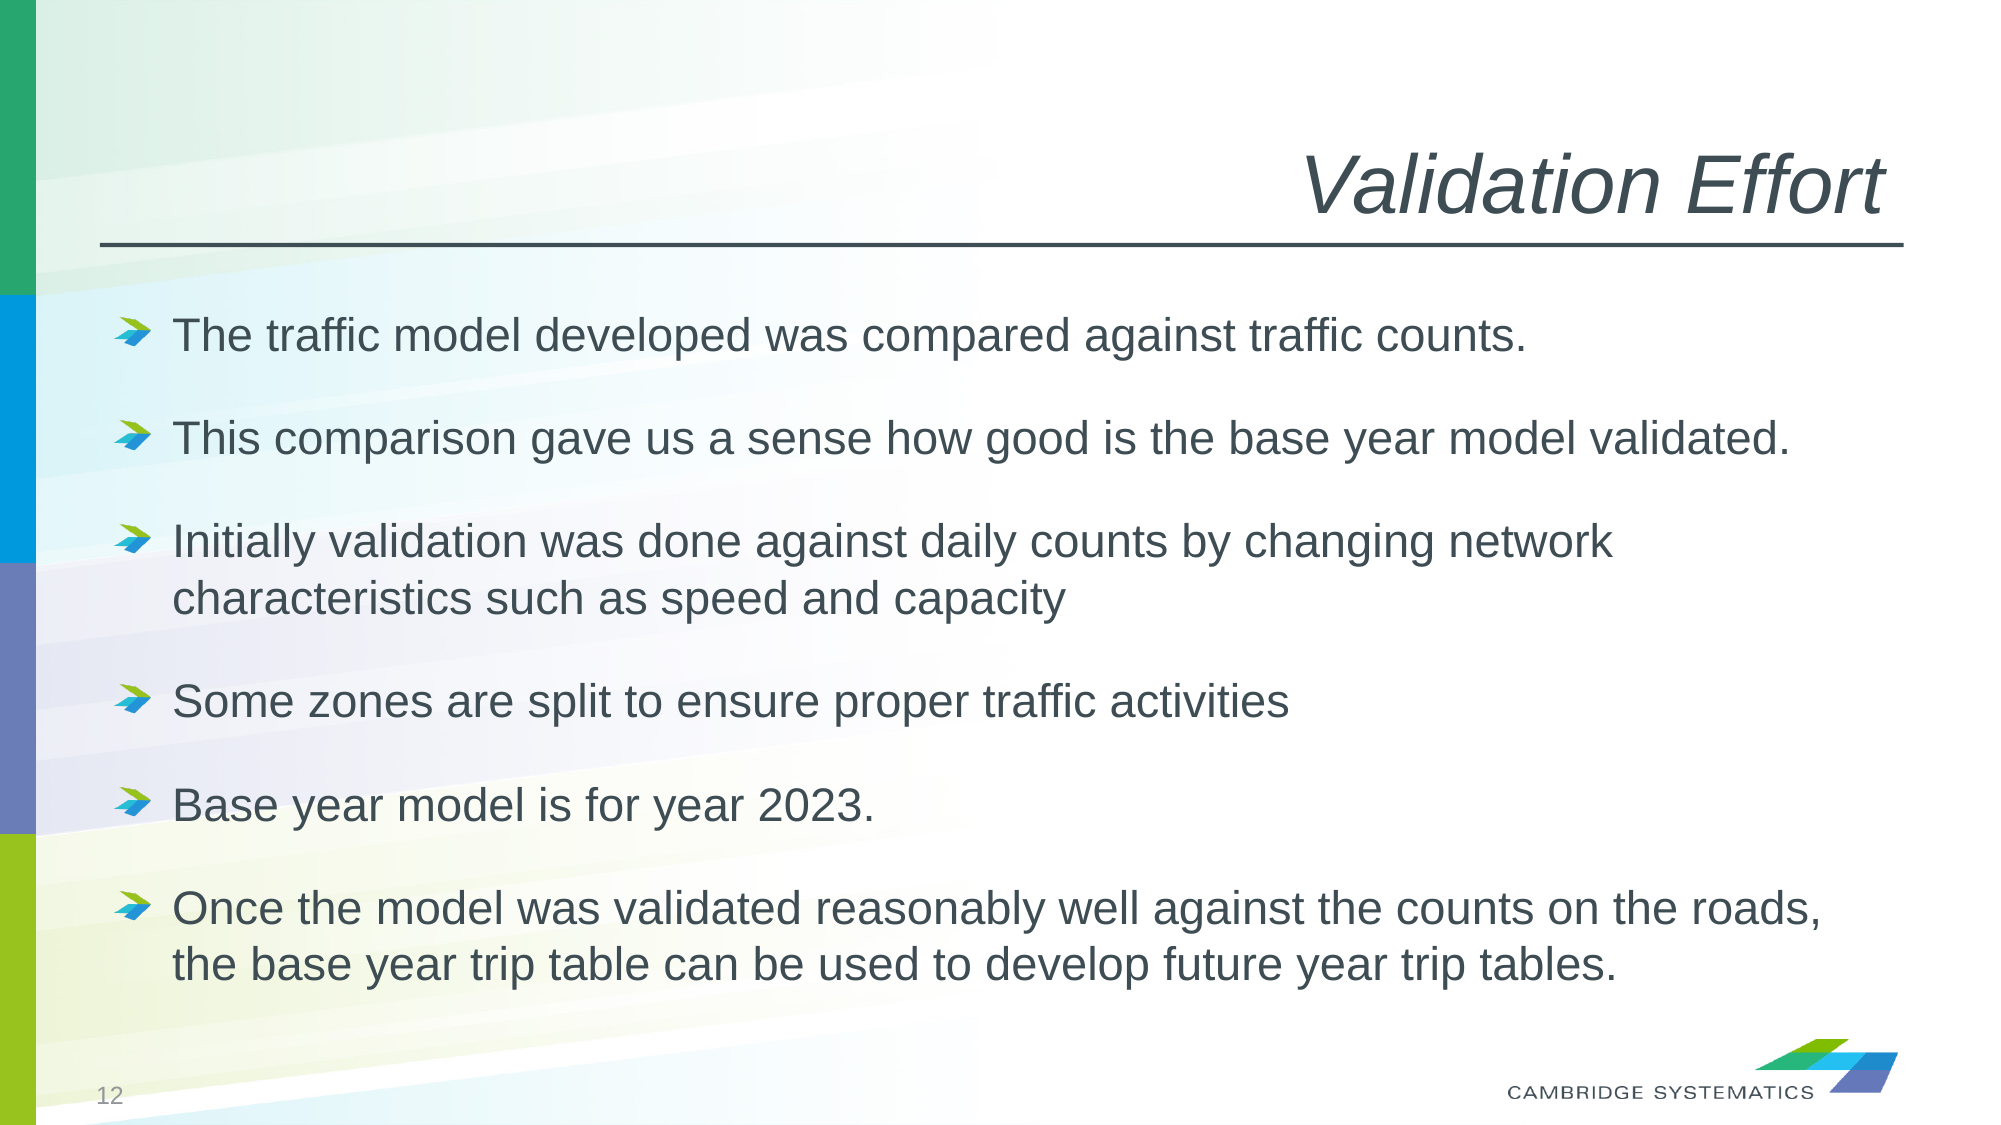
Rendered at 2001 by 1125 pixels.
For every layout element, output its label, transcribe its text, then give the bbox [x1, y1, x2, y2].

list The traffic model developed was compared against traffic counts. This comparison gave us a sense how good is the base year model validated. Initially validation was done against daily counts by changing network characteristics such as speed and capacity Some zones are split to ensure proper traffic activities Base year model is for year 2023. Once the model was validated reasonably well against the counts on the roads, the base year trip table can be used to develop future year trip tables. [99, 296, 1900, 1005]
picture [36, 0, 2001, 1125]
title Validation Effort [99, 0, 1900, 238]
